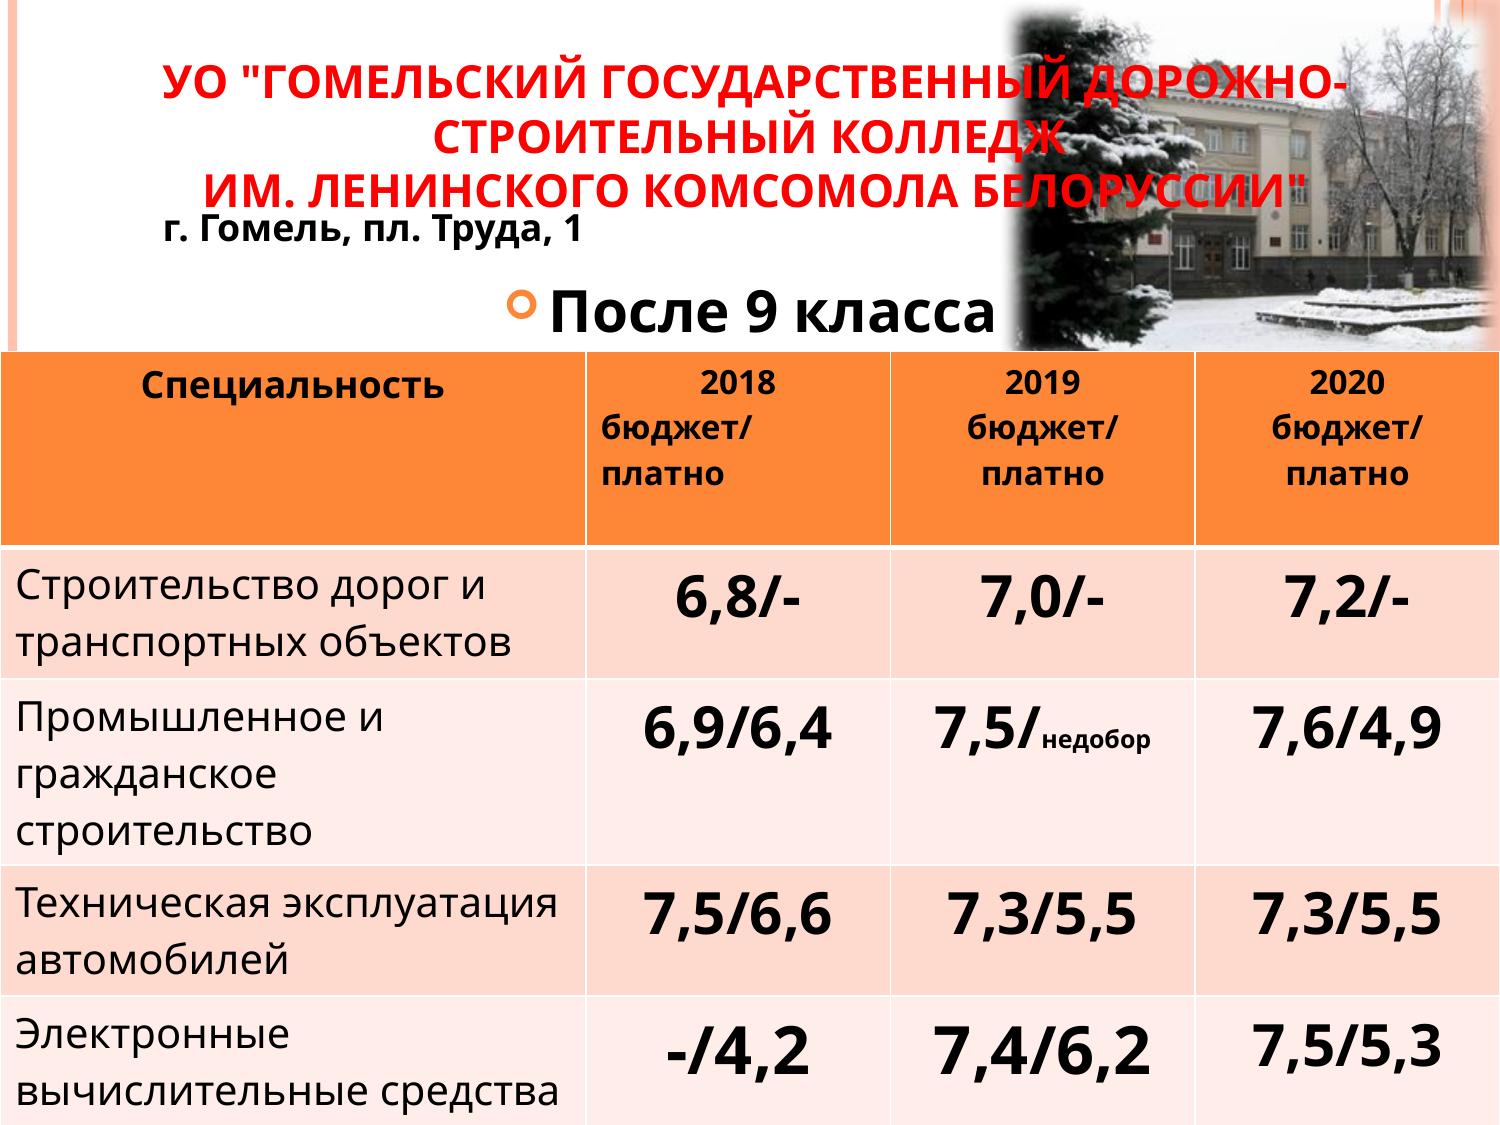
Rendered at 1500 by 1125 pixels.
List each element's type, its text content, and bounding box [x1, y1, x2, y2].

table_cell Промышленное и гражданское строительство [1, 680, 585, 864]
table_header 2018 бюджет/платно [587, 352, 890, 545]
title УО "Гомельский государственный дорожно-строительный колледж им. Ленинского комсомола Белоруссии" [75, 45, 993, 279]
table_cell Техническая эксплуатация автомобилей [1, 866, 585, 995]
table_header 2019 бюджет/платно [891, 352, 1194, 545]
text_box г. Гомель, пл. Труда, 1 [147, 196, 600, 256]
table_header 2020 бюджет/платно [1196, 384, 1499, 545]
table_cell Строительство дорог и транспортных объектов [1, 550, 585, 678]
table_cell 7,5/5,3 [1196, 997, 1499, 1125]
list После 9 класса [76, 267, 993, 351]
table_cell 6,9/6,4 [587, 680, 890, 864]
table_cell 7,5/6,6 [587, 866, 890, 995]
table_cell 7,0/- [891, 550, 1194, 678]
table_cell 7,6/4,9 [1196, 680, 1499, 864]
table_cell -/4,2 [587, 997, 890, 1125]
table_cell 7,2/- [1196, 550, 1499, 678]
table_cell 7,3/5,5 [1196, 866, 1499, 995]
table_cell 6,8/- [587, 550, 890, 678]
table_cell 7,4/6,2 [891, 997, 1194, 1125]
table_cell 7,3/5,5 [891, 866, 1194, 995]
table_cell 7,5/недобор [891, 680, 1194, 864]
table_cell Электронные вычислительные средства [1, 997, 585, 1125]
table_header Специальность [1, 352, 585, 545]
picture [999, 0, 1500, 376]
